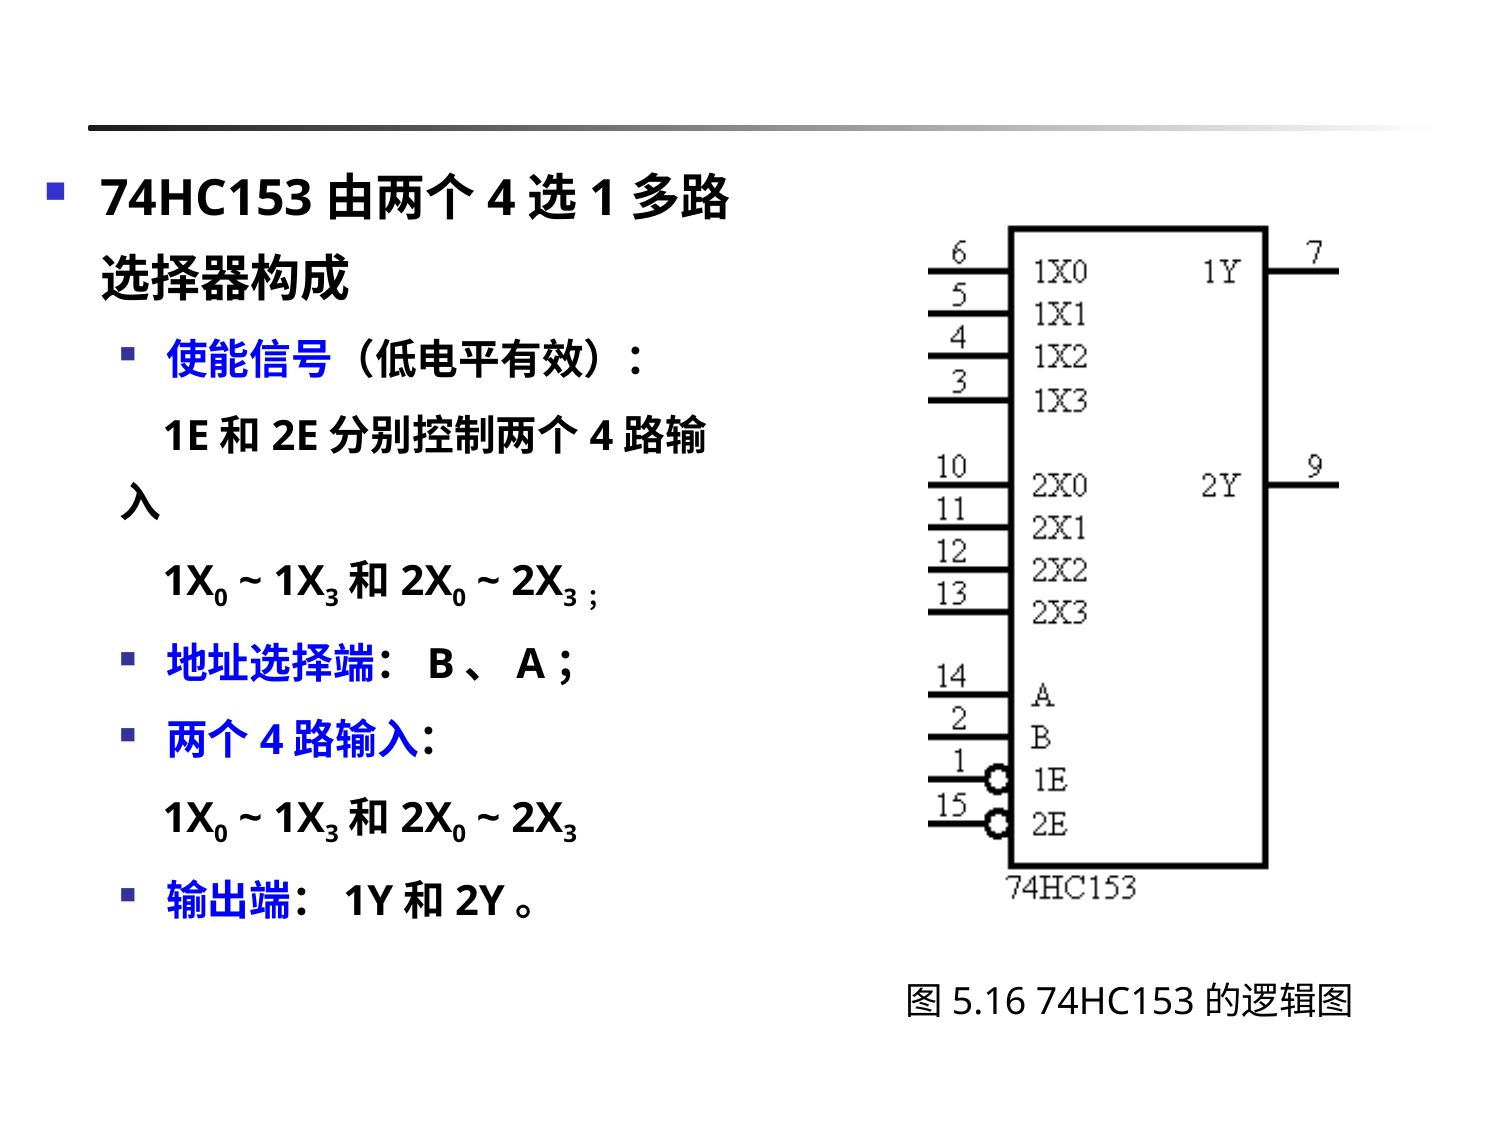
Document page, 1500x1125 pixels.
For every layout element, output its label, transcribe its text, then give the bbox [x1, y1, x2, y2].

picture [928, 222, 1340, 910]
list 74HC153由两个4选1多路选择器构成 使能信号（低电平有效）： 1E和2E分别控制两个4路输入 1X0 ~ 1X3和2X0 ~ 2X3； 地址选择端：B、A； 两个4路输入： 1X0 ~ 1X3和2X0 ~ 2X3 输出端：1Y和2Y。 [29, 137, 762, 1035]
text_box 图5.16 74HC153的逻辑图 [890, 969, 1379, 1075]
